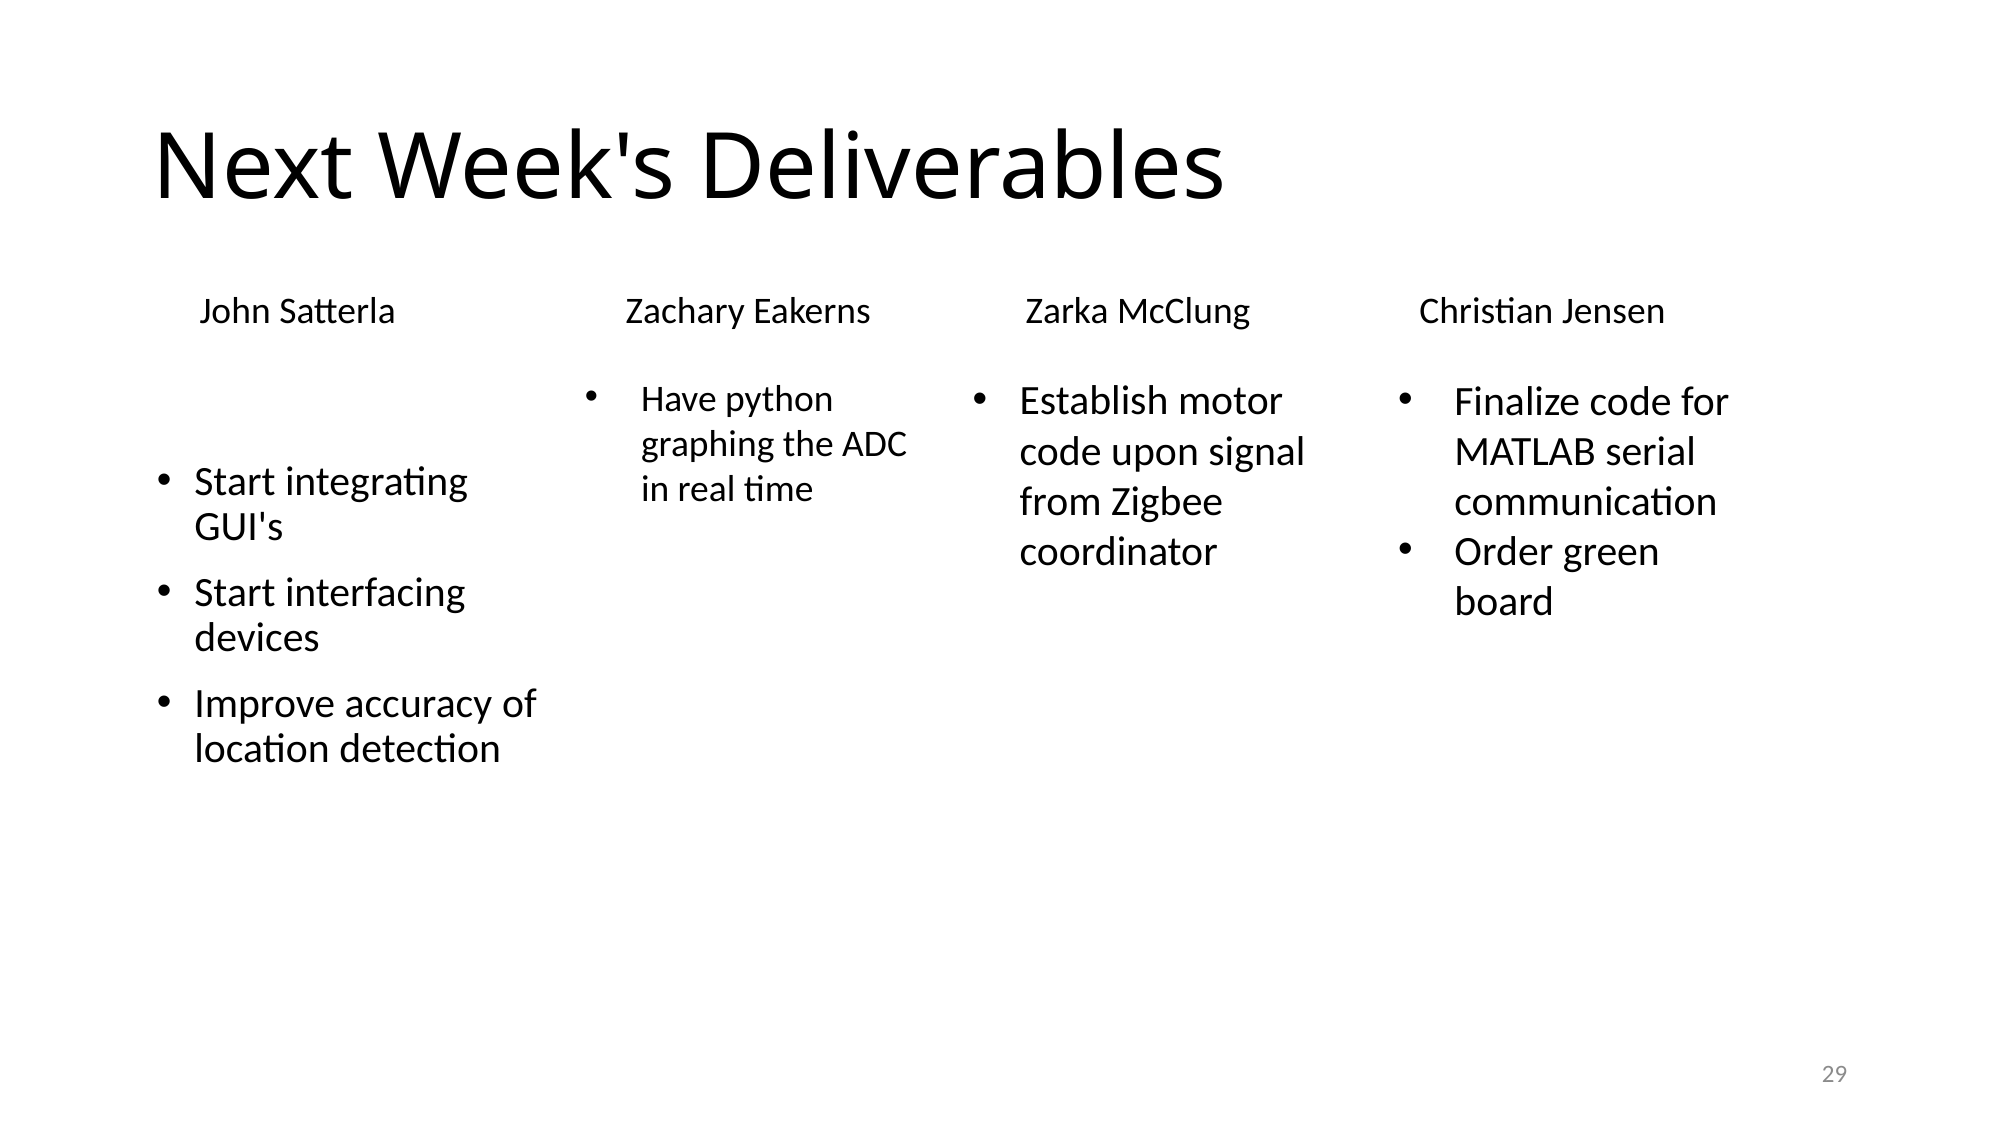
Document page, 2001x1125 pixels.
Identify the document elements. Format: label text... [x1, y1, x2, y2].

slide_number 29 [1412, 1042, 1863, 1103]
text_box Have python graphing the ADC in real time [569, 366, 958, 621]
text_box Zachary Eakerns [523, 278, 913, 339]
text_box John Satterla [72, 278, 523, 339]
title Next Week's Deliverables [137, 59, 1863, 278]
text_box Finalize code for MATLAB serial communication Order green board [1383, 366, 1783, 932]
text_box Christian Jensen [1364, 278, 1768, 339]
text_box Establish motor code upon signal from Zigbee coordinator [957, 366, 1363, 581]
list Start integrating GUI's Start interfacing devices Improve accuracy of location detection [141, 381, 560, 1012]
text_box Zarka McClung [913, 278, 1364, 339]
